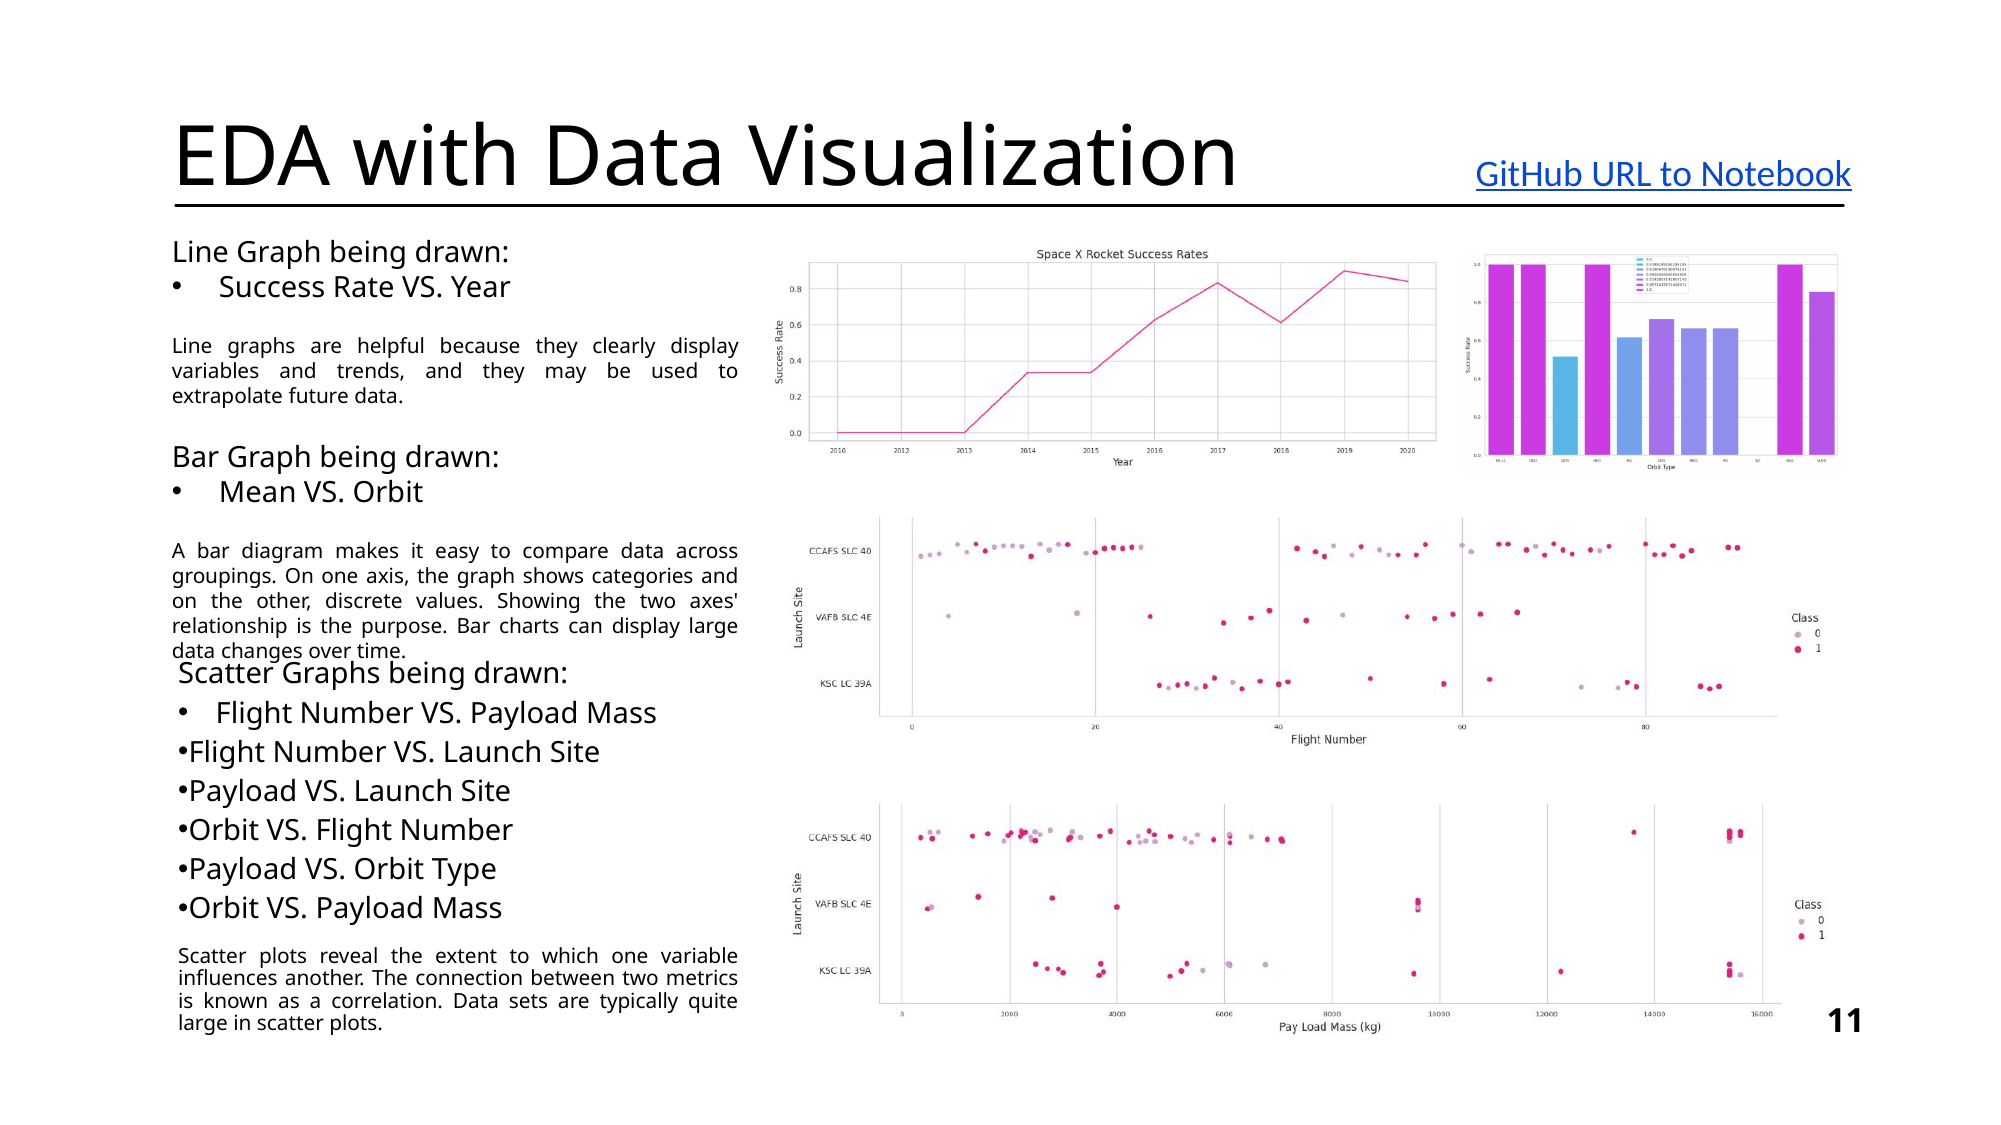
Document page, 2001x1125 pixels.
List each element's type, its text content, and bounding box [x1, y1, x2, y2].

text_box Scatter Graphs being drawn: Flight Number VS. Payload Mass Flight Number VS. Launch Site Payload VS. Launch Site Orbit VS. Flight Number Payload VS. Orbit Type Orbit VS. Payload Mass Scatter plots reveal the extent to which one variable influences another. The connection between two metrics is known as a correlation. Data sets are typically quite large in scatter plots. [163, 701, 754, 1125]
picture [773, 796, 1837, 1044]
picture [773, 508, 1837, 753]
picture [1458, 250, 1843, 476]
text_box Line Graph being drawn: Success Rate VS. Year Line graphs are helpful because they clearly display variables and trends, and they may be used to extrapolate future data. Bar Graph being drawn: Mean VS. Orbit A bar diagram makes it easy to compare data across groupings. On one axis, the graph shows categories and on the other, discrete values. Showing the two axes' relationship is the purpose. Bar charts can display large data changes over time. [157, 225, 754, 701]
picture [771, 247, 1441, 472]
text_box GitHub URL to Notebook [1460, 141, 1880, 201]
text_box EDA with Data Visualization [157, 113, 1883, 204]
slide_number 11 [1429, 988, 1880, 1055]
